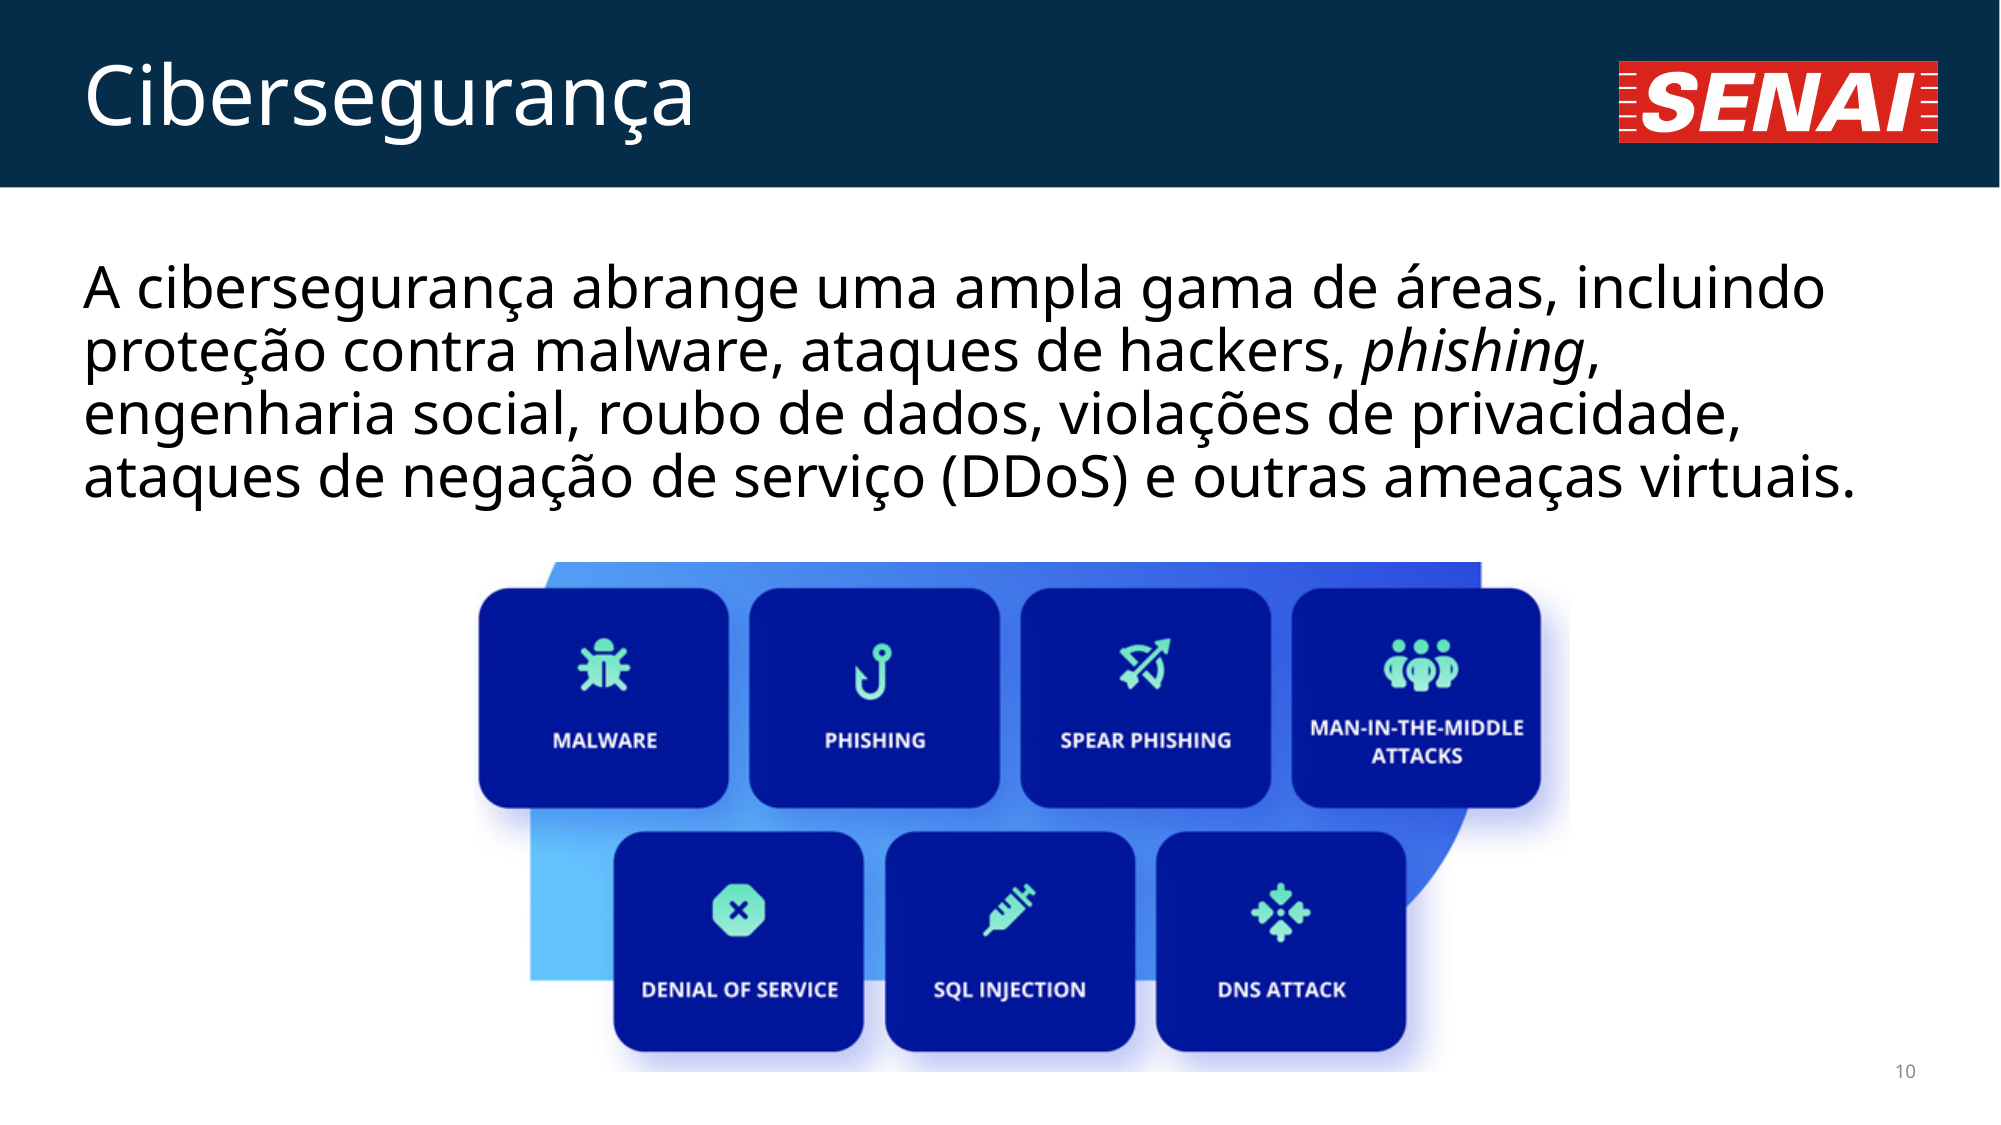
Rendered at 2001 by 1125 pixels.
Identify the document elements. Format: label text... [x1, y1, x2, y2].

slide_number 10 [1481, 1042, 1932, 1103]
list A cibersegurança abrange uma ampla gama de áreas, incluindo proteção contra malware, ataques de hackers, phishing, engenharia social, roubo de dados, violações de privacidade, ataques de negação de serviço (DDoS) e outras ameaças virtuais. [68, 250, 1932, 524]
picture [474, 562, 1570, 1072]
title Cibersegurança [68, 59, 1551, 138]
picture [1619, 61, 1938, 143]
